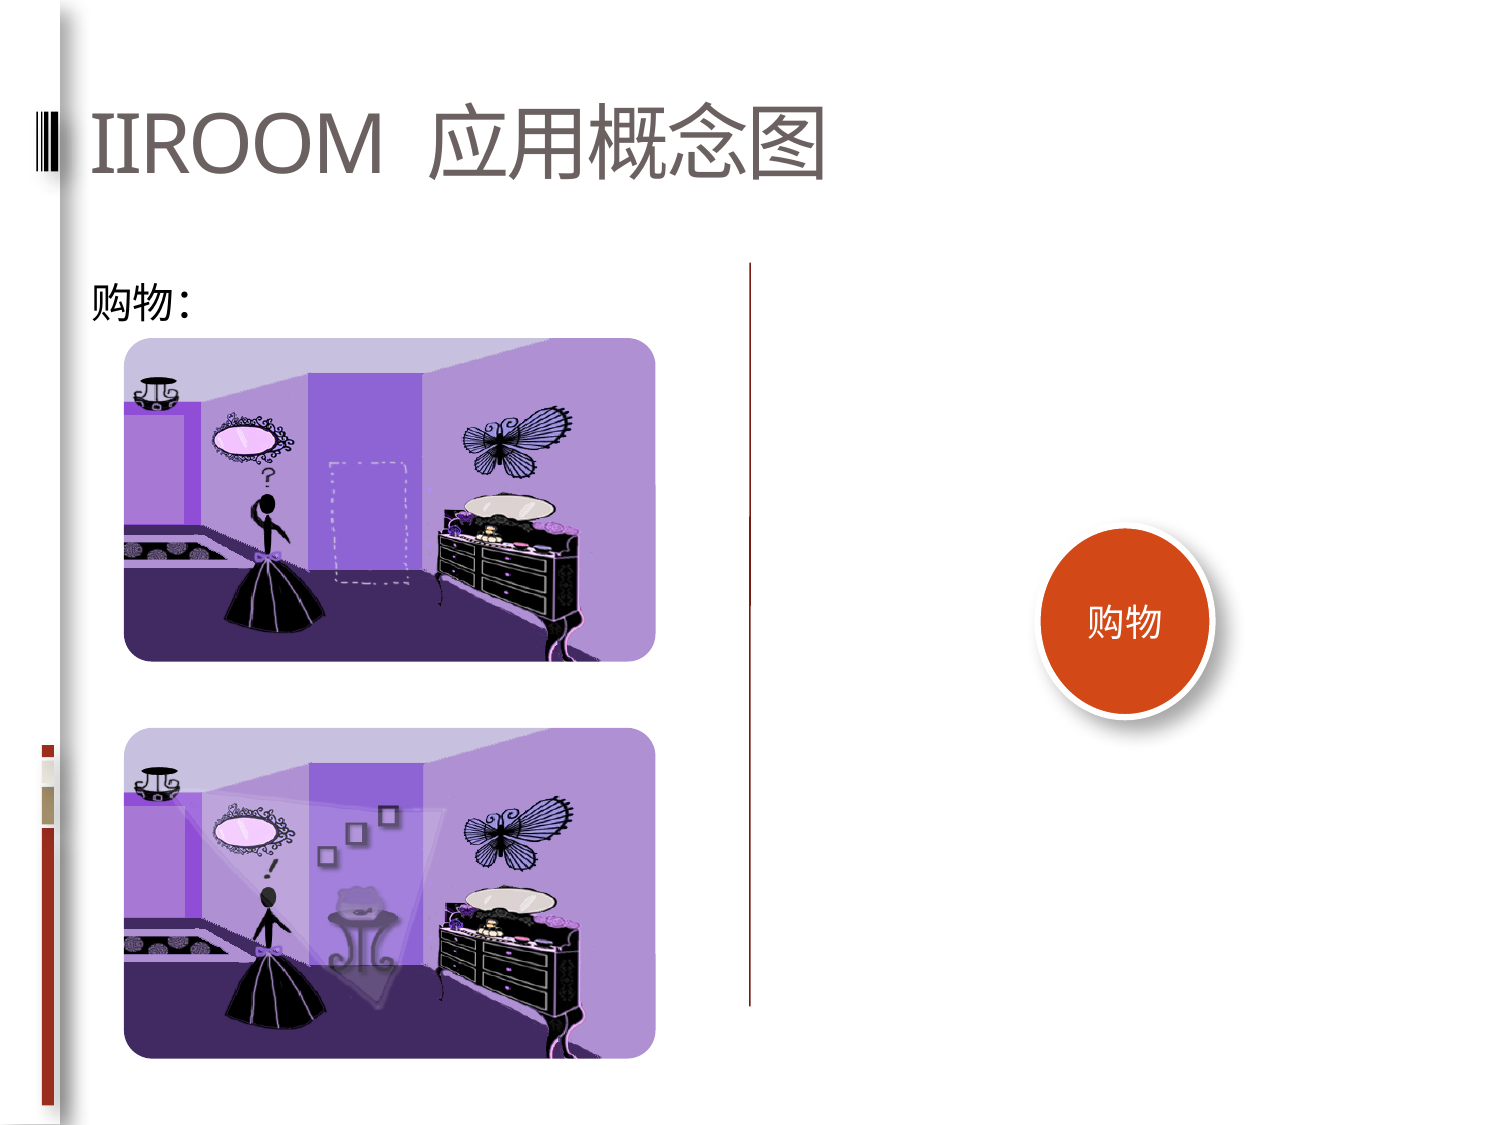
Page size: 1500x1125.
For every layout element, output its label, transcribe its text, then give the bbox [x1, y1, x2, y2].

picture [123, 727, 656, 1059]
picture [123, 337, 656, 662]
title IIROOM 应用概念图 [75, 34, 1425, 247]
list 购物： [76, 262, 739, 1005]
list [774, 237, 1476, 1006]
